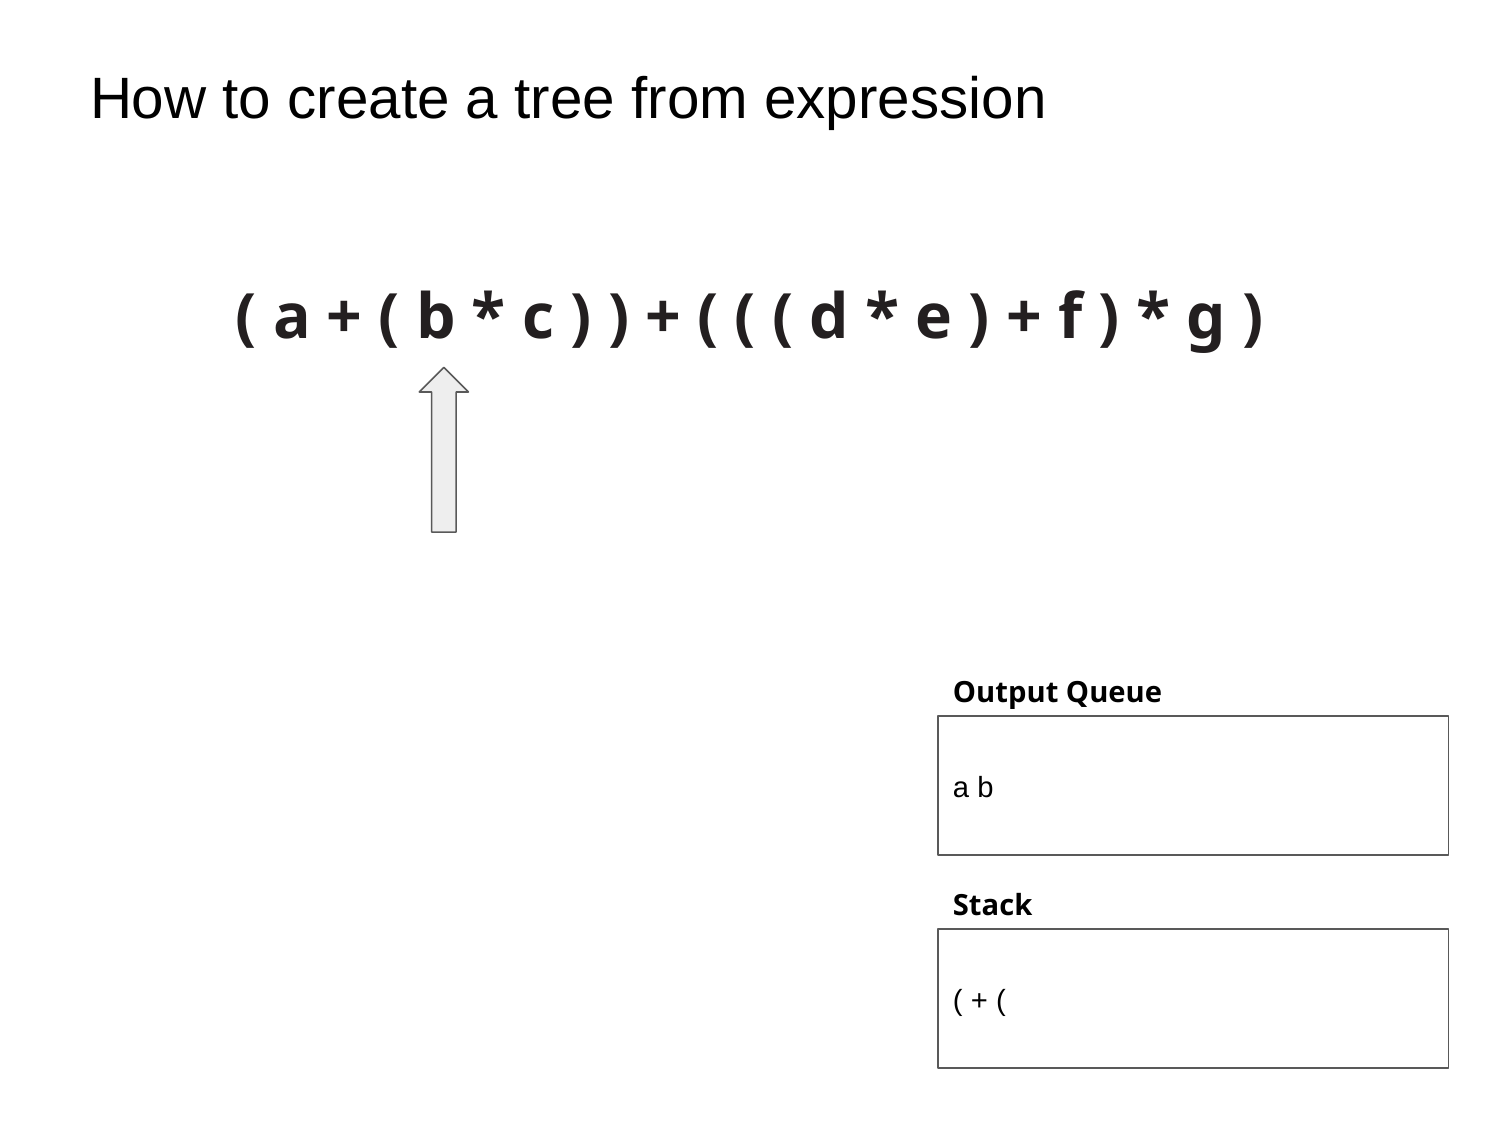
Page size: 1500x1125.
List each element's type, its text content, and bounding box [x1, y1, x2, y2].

text_box [419, 367, 469, 533]
text_box a b [937, 715, 1449, 856]
title How to create a tree from expression [75, 45, 1462, 185]
text_box ( a + ( b * c ) ) + ( ( ( d * e ) + f ) * g ) [183, 258, 1317, 368]
text_box ( + ( [937, 928, 1449, 1069]
text_box Output Queue [937, 666, 1381, 716]
text_box Stack [937, 879, 1381, 929]
